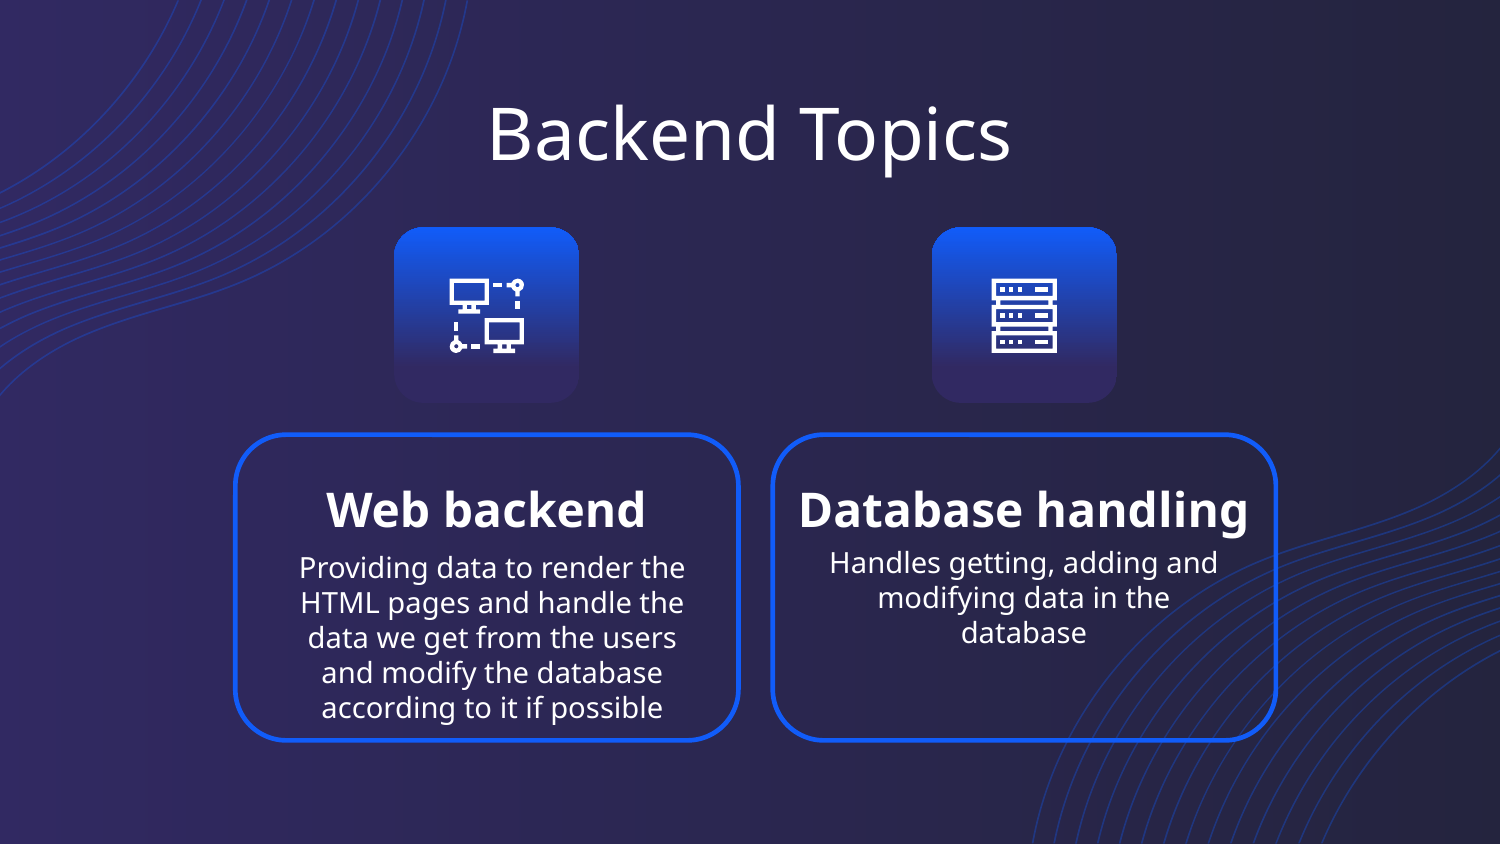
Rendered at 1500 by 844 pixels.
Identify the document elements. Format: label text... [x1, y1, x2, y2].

title Backend Topics [118, 72, 1382, 167]
text_box Database handling [761, 464, 1287, 558]
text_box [449, 278, 525, 354]
title Web backend [261, 464, 712, 557]
text_box Handles getting, adding and modifying data in the database [799, 529, 1250, 696]
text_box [991, 278, 1058, 354]
subtitle Providing data to render the HTML pages and handle the data we get from the users and modify the database according to it if possible [267, 534, 718, 701]
